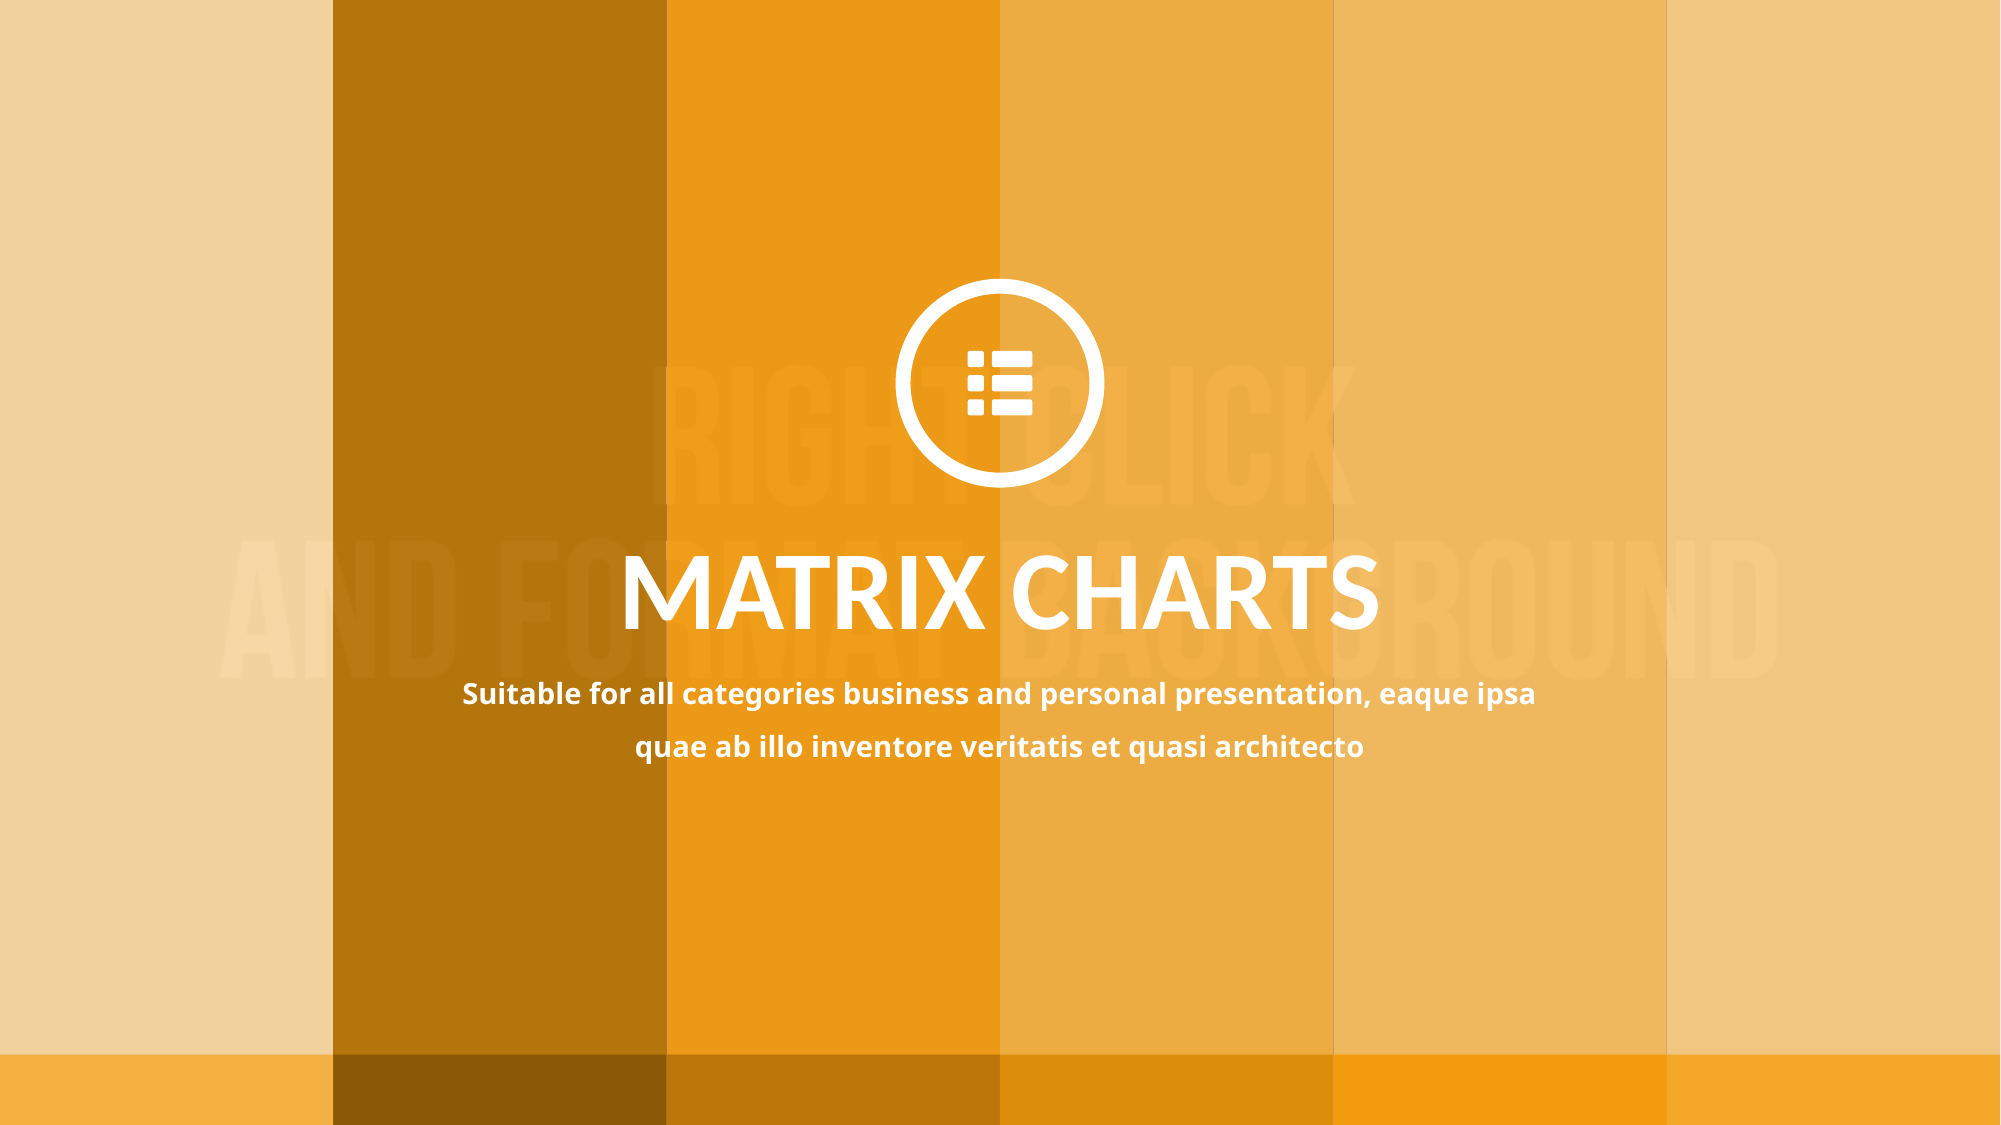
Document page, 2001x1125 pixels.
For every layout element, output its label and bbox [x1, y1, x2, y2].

text_box [0, 0, 2000, 1125]
